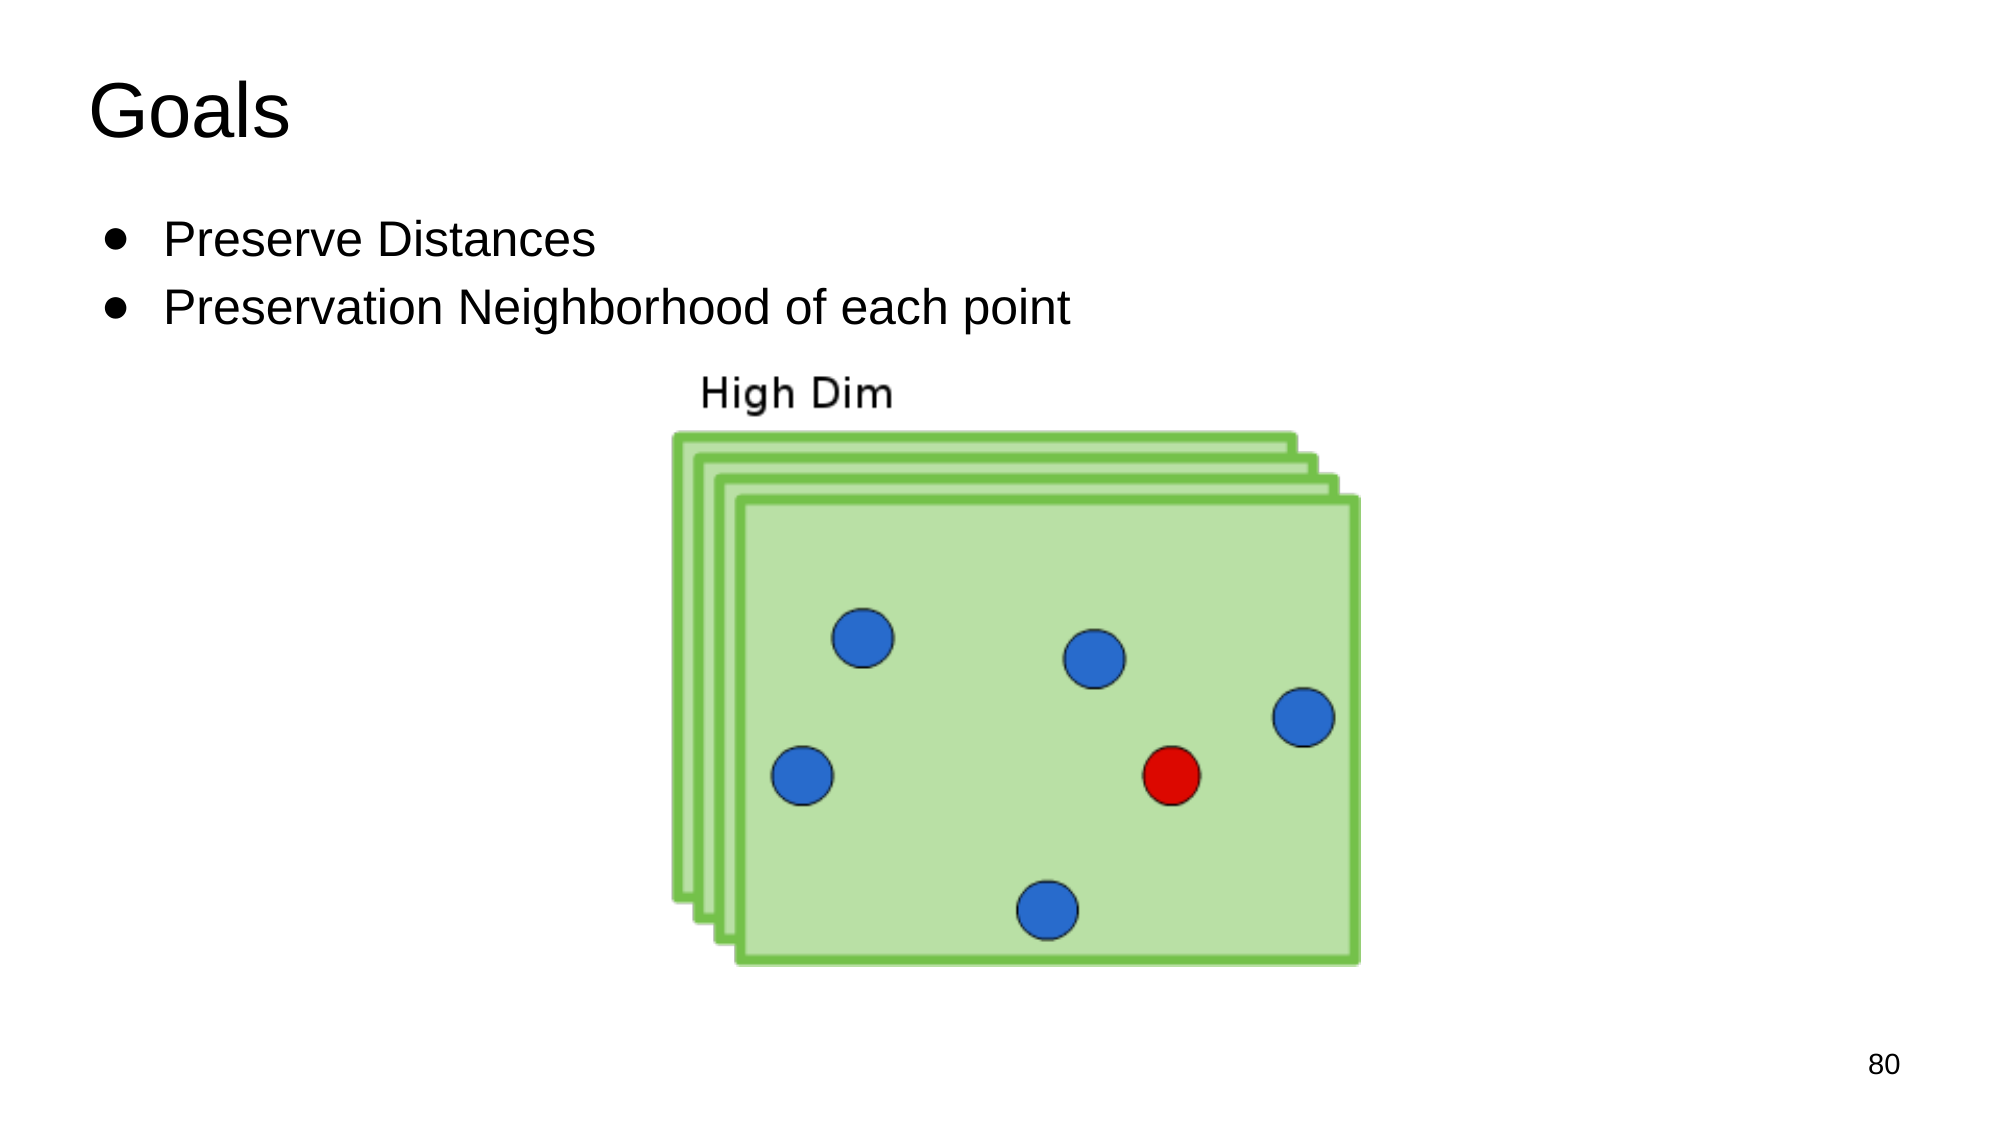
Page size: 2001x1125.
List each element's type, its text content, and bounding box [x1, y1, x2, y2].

picture [512, 350, 1361, 968]
list Preserve Distances Preservation Neighborhood of each point [68, 177, 1932, 925]
title Goals [68, 39, 1932, 165]
slide_number ‹#› [1853, 1019, 1974, 1106]
